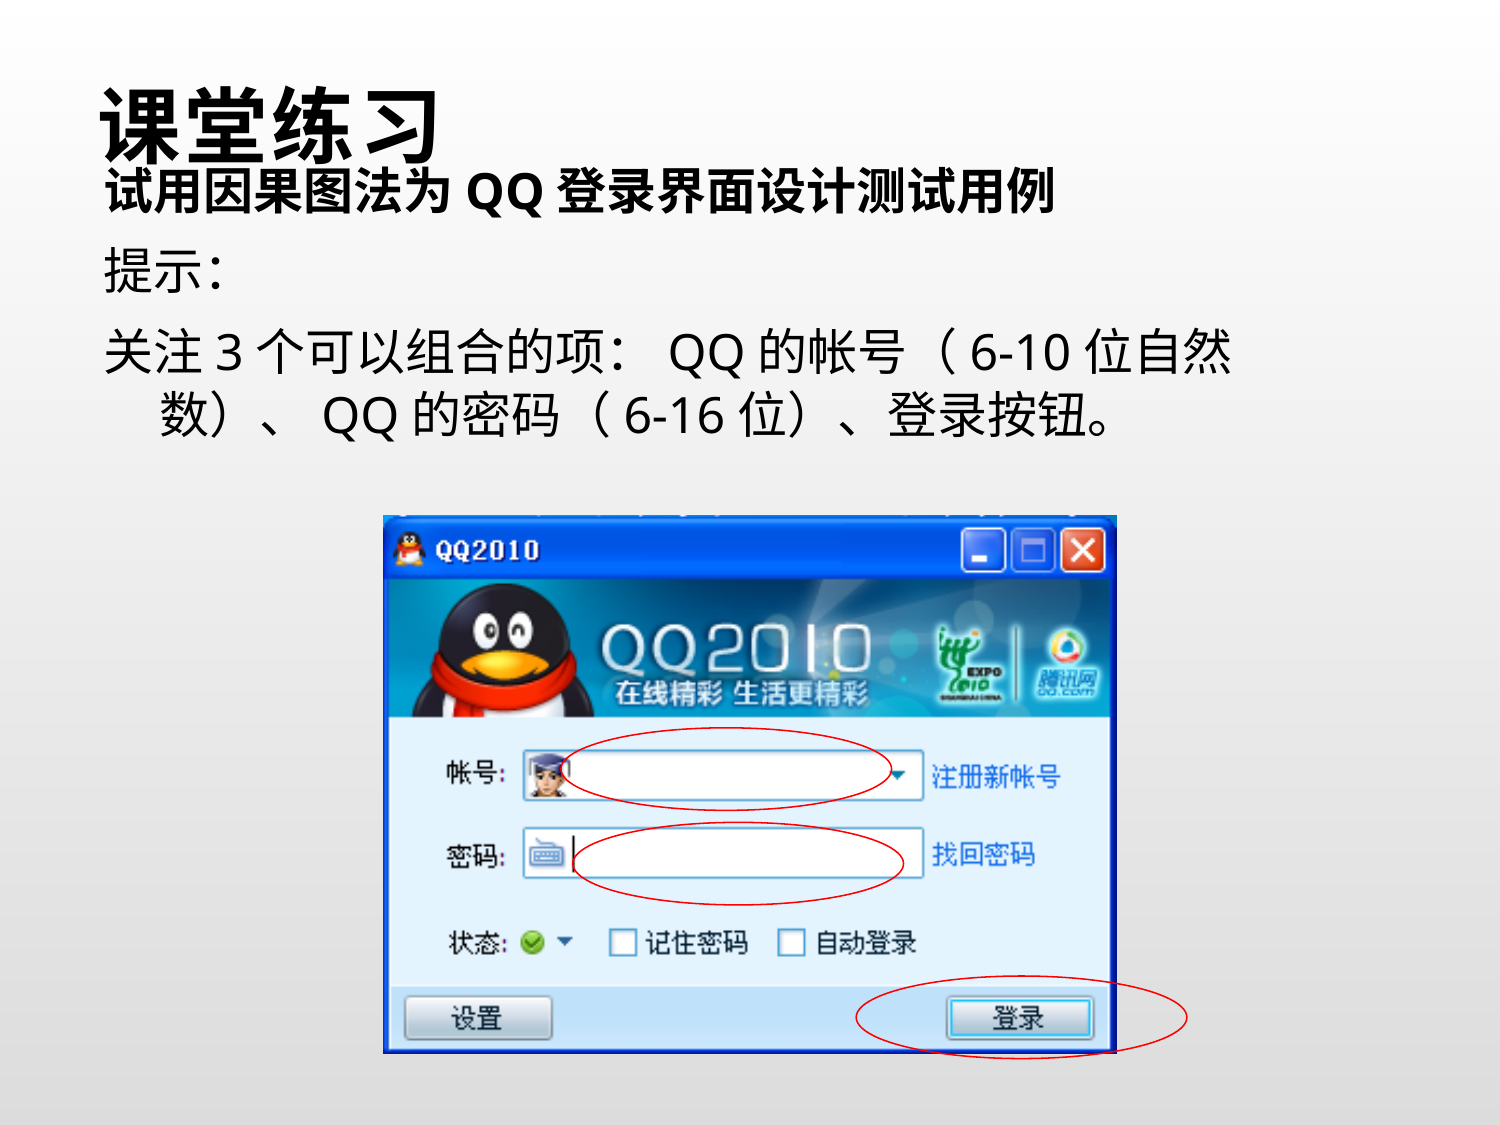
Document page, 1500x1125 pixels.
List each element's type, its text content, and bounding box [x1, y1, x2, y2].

text_box [1117, 983, 1187, 1051]
text_box [946, 1054, 1097, 1059]
picture [383, 515, 1117, 1054]
text_box 试用因果图法为QQ登录界面设计测试用例 提示： 关注3个可以组合的项：QQ的帐号（6-10位自然数）、QQ的密码（6-16位）、登录按钮。 [88, 148, 1461, 823]
title 课堂练习 [81, 70, 1418, 178]
